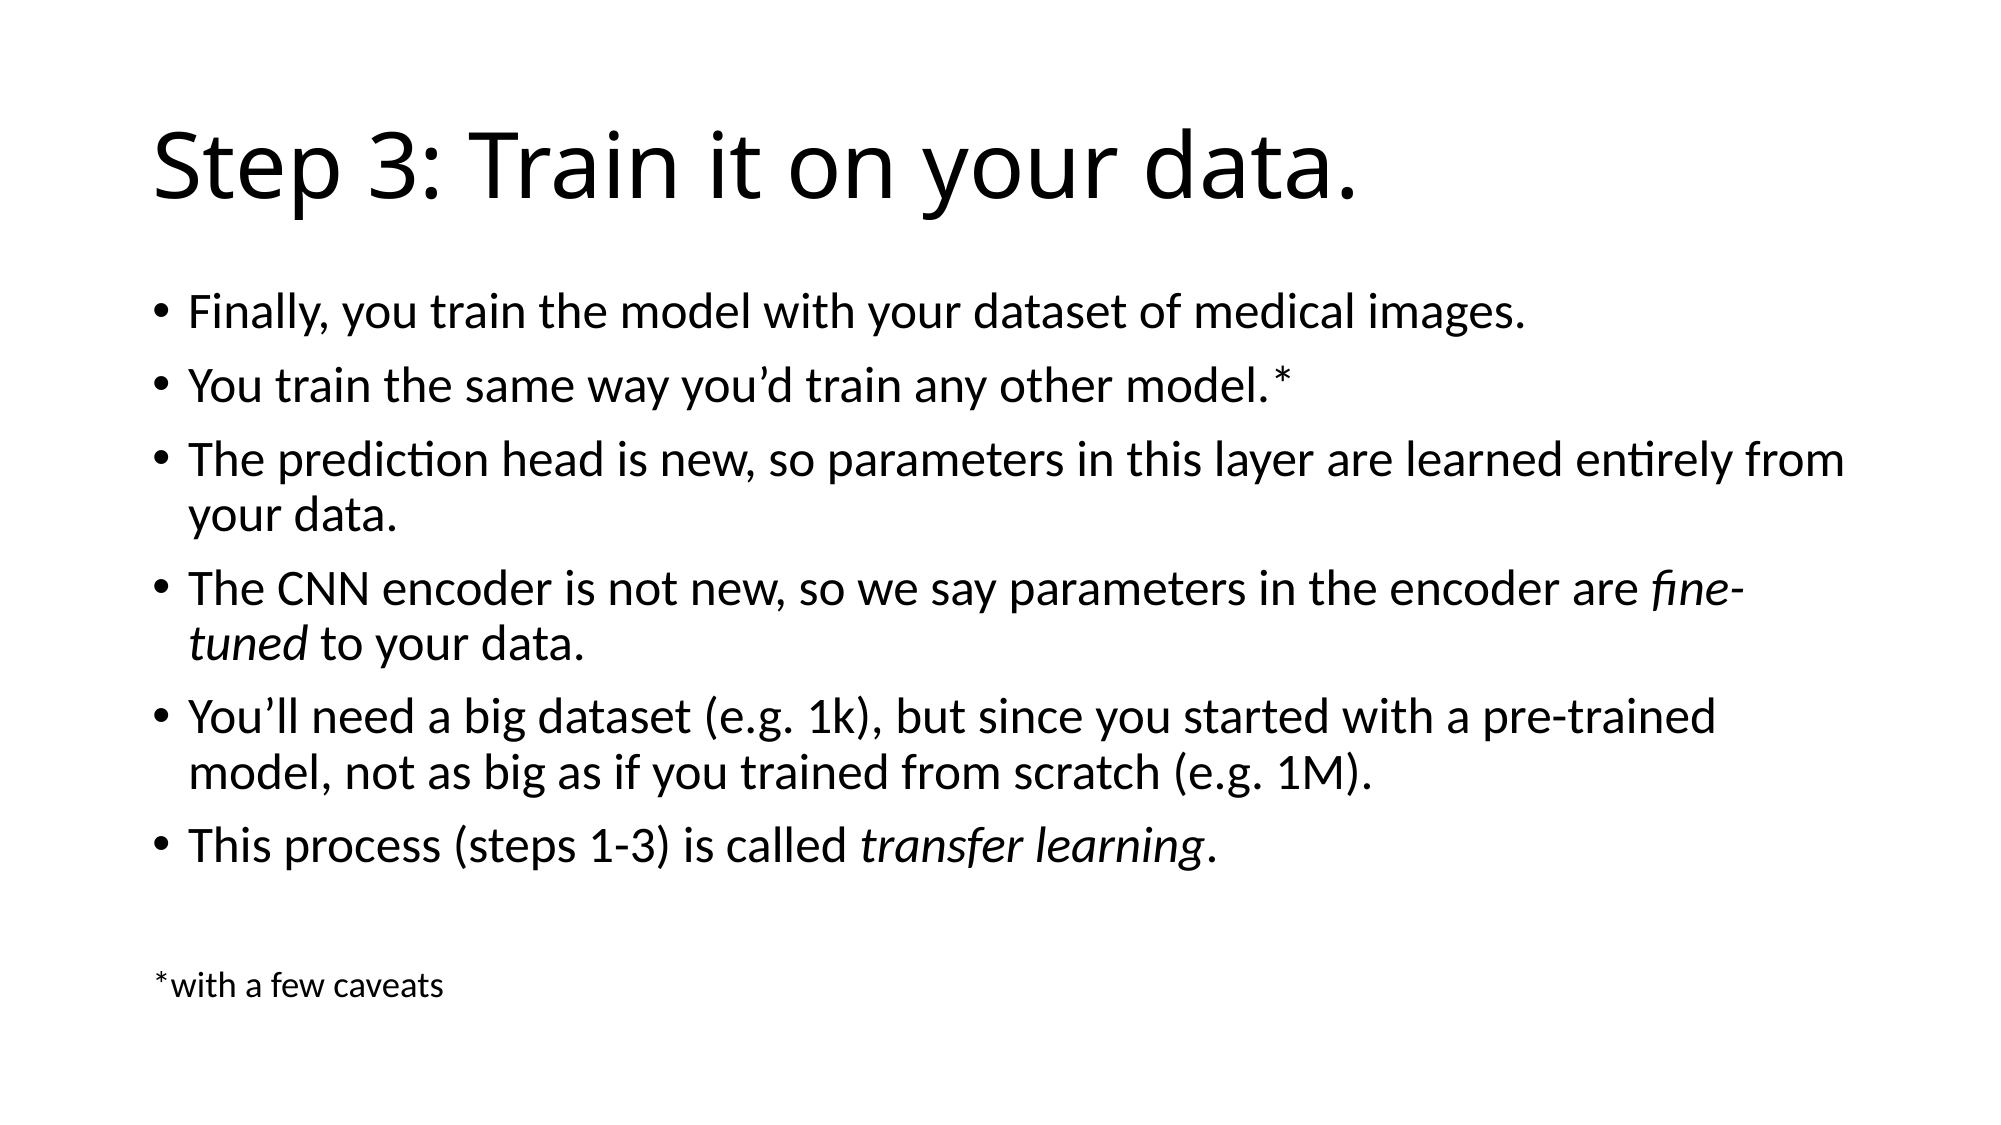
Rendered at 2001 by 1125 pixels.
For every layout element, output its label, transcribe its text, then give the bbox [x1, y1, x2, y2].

title Step 3: Train it on your data. [137, 59, 1863, 277]
list Finally, you train the model with your dataset of medical images. You train the same way you’d train any other model.* The prediction head is new, so parameters in this layer are learned entirely from your data. The CNN encoder is not new, so we say parameters in the encoder are fine-tuned to your data. You’ll need a big dataset (e.g. 1k), but since you started with a pre-trained model, not as big as if you trained from scratch (e.g. 1M). This process (steps 1-3) is called transfer learning. *with a few caveats [137, 277, 1863, 1014]
